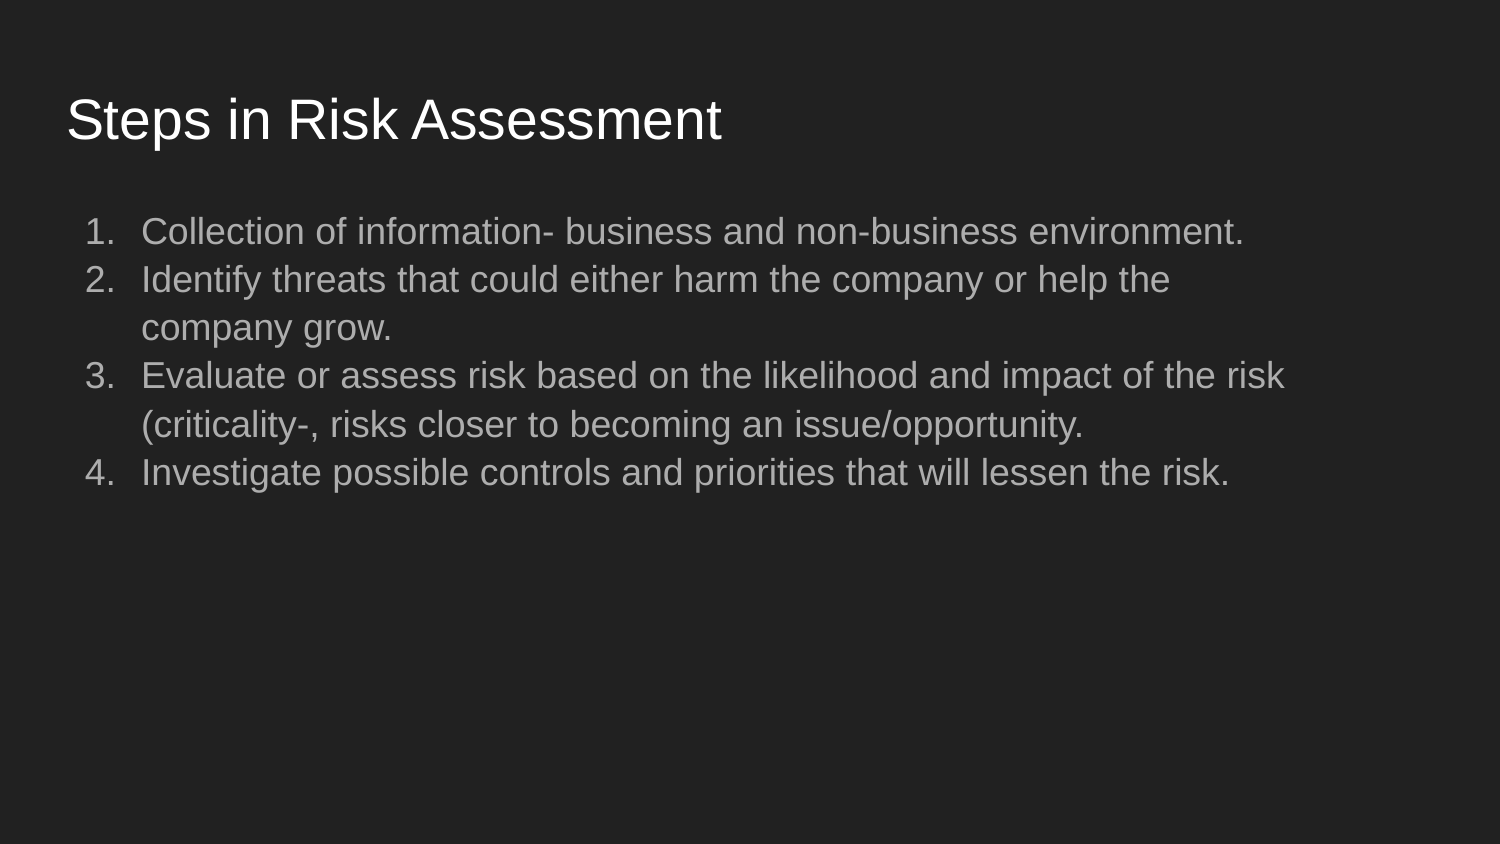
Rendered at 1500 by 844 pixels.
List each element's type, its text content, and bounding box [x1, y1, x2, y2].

list Collection of information- business and non-business environment. Identify threats that could either harm the company or help the company grow. Evaluate or assess risk based on the likelihood and impact of the risk (criticality-, risks closer to becoming an issue/opportunity. Investigate possible controls and priorities that will lessen the risk. [51, 189, 1323, 750]
title Steps in Risk Assessment [51, 72, 1449, 167]
